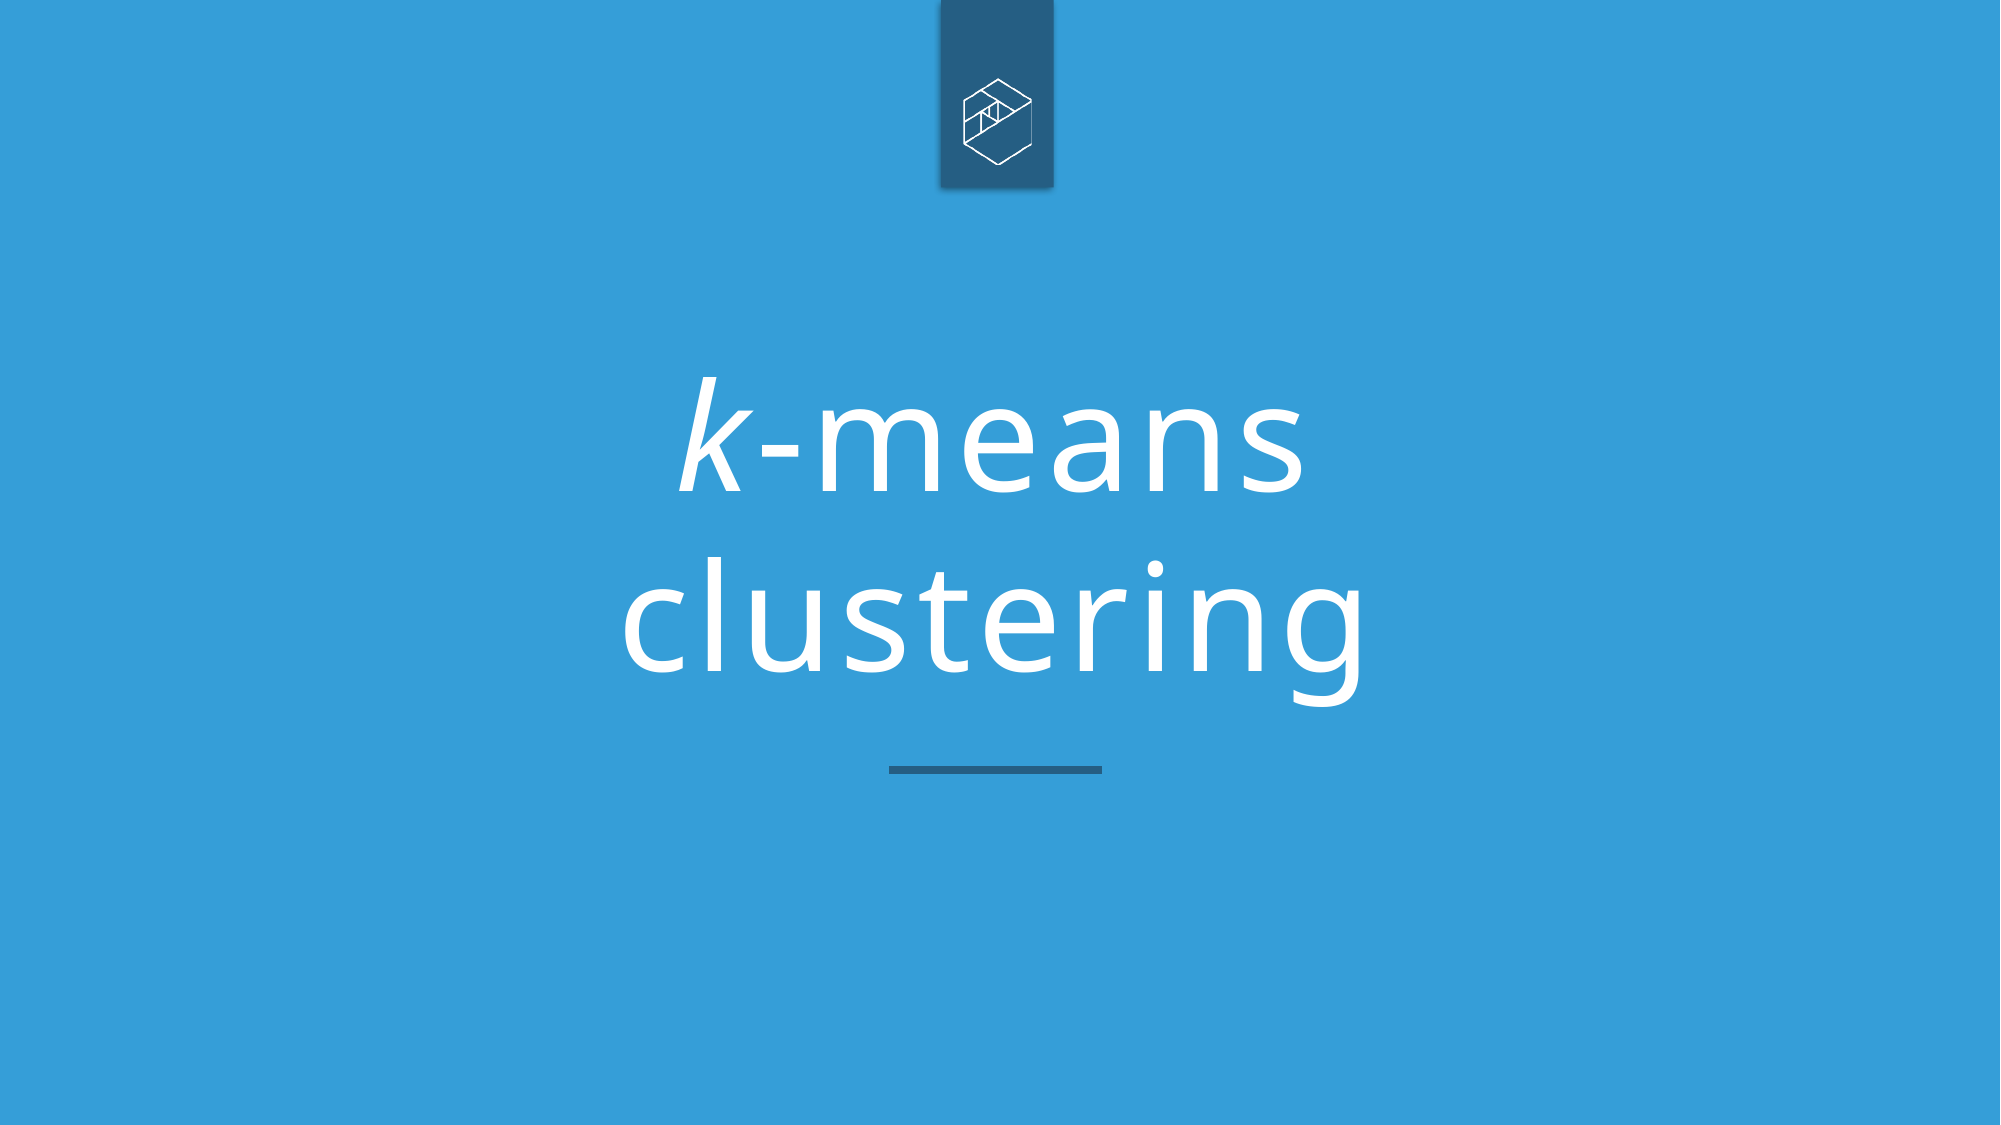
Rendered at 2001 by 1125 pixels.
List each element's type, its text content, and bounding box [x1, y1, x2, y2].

title k-means clustering [271, 334, 1720, 765]
